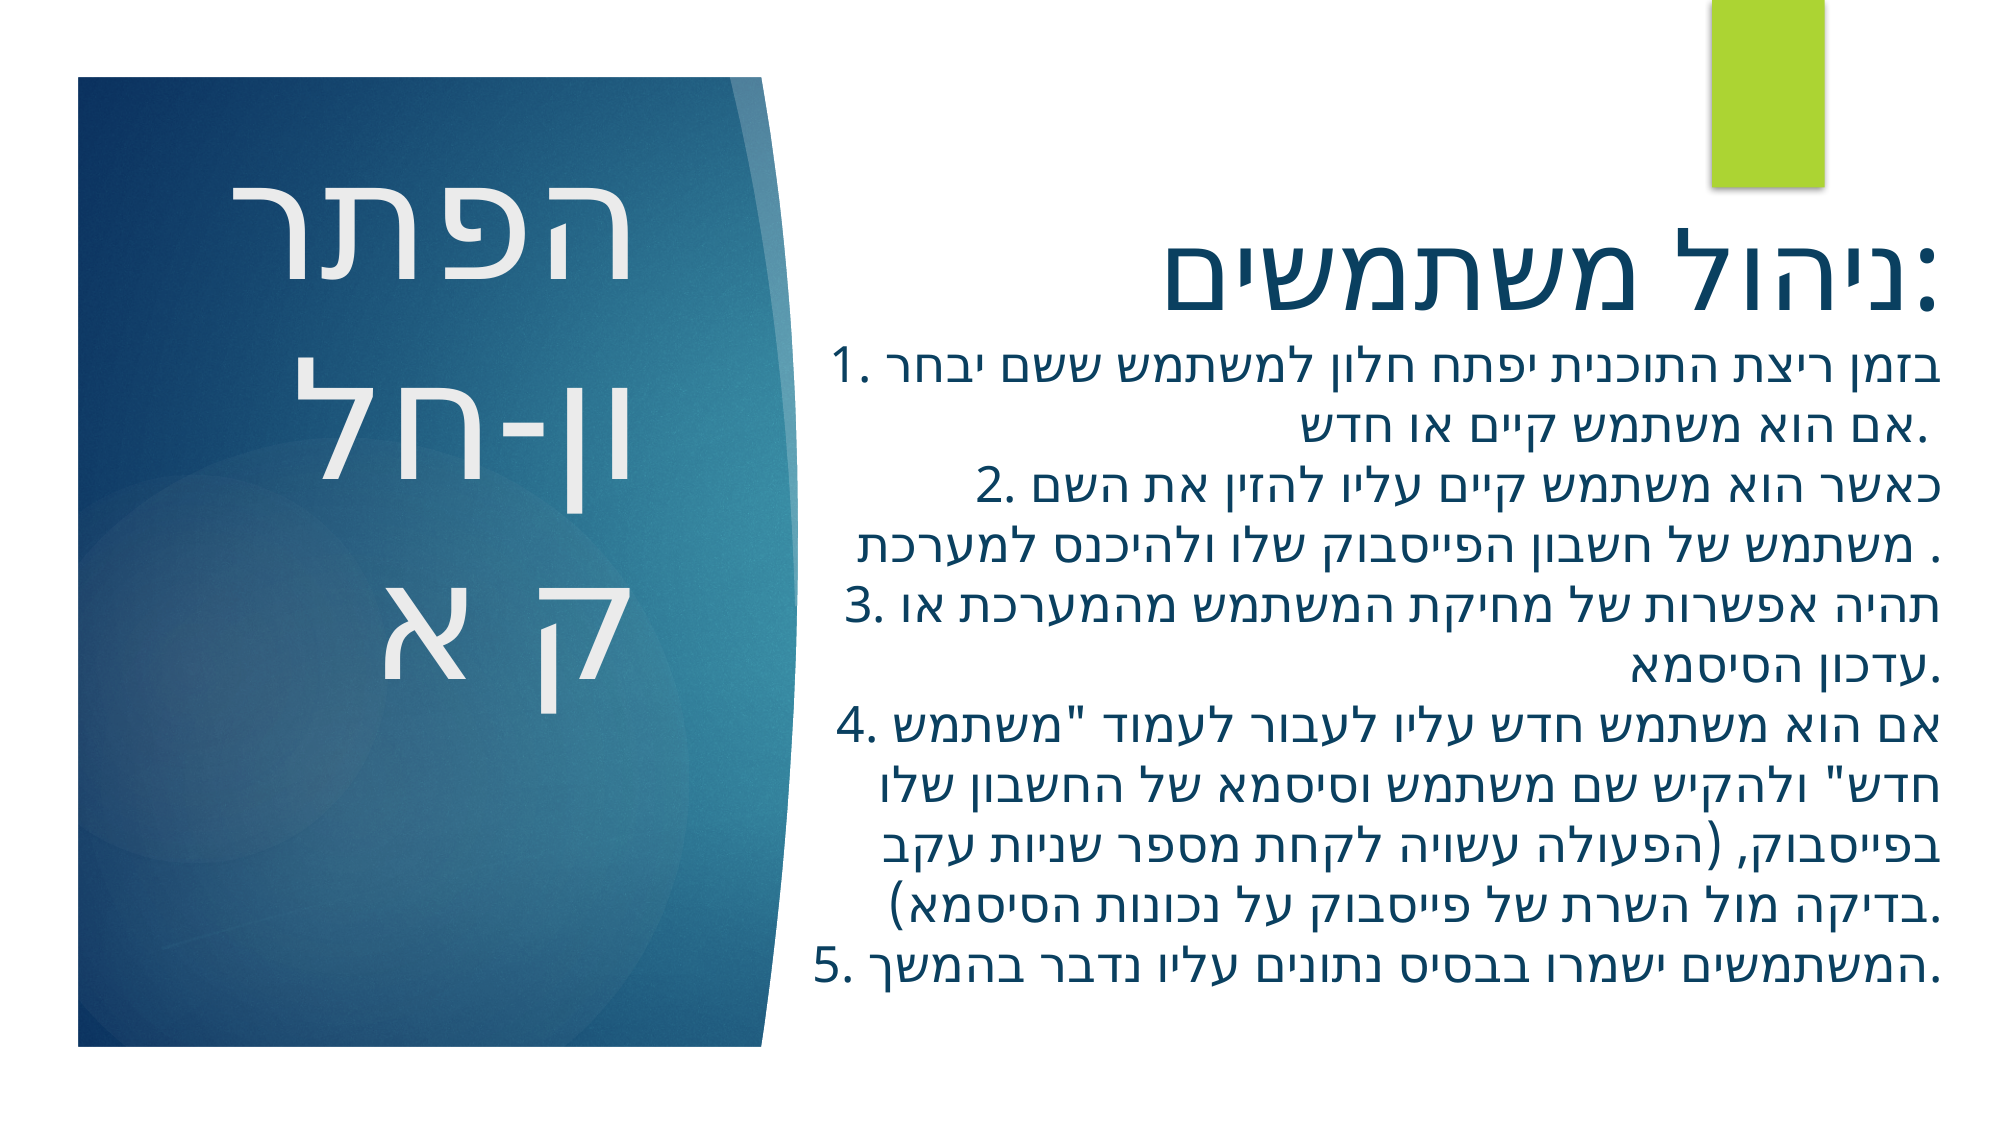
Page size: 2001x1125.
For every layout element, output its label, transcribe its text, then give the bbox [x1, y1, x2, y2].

title הפתרון-חלק א [200, 348, 659, 721]
text_box ניהול משתמשים: 1. בזמן ריצת התוכנית יפתח חלון למשתמש ששם יבחר אם הוא משתמש קיים או חדש. 2. כאשר הוא משתמש קיים עליו להזין את השם משתמש של חשבון הפייסבוק שלו ולהיכנס למערכת . 3. תהיה אפשרות של מחיקת המשתמש מהמערכת או עדכון הסיסמא. 4. אם הוא משתמש חדש עליו לעבור לעמוד "משתמש חדש" ולהקיש שם משתמש וסיסמא של החשבון שלו בפייסבוק, (הפעולה עשויה לקחת מספר שניות עקב בדיקה מול השרת של פייסבוק על נכונות הסיסמא). 5. המשתמשים ישמרו בבסיס נתונים עליו נדבר בהמשך. [782, 190, 1958, 1061]
